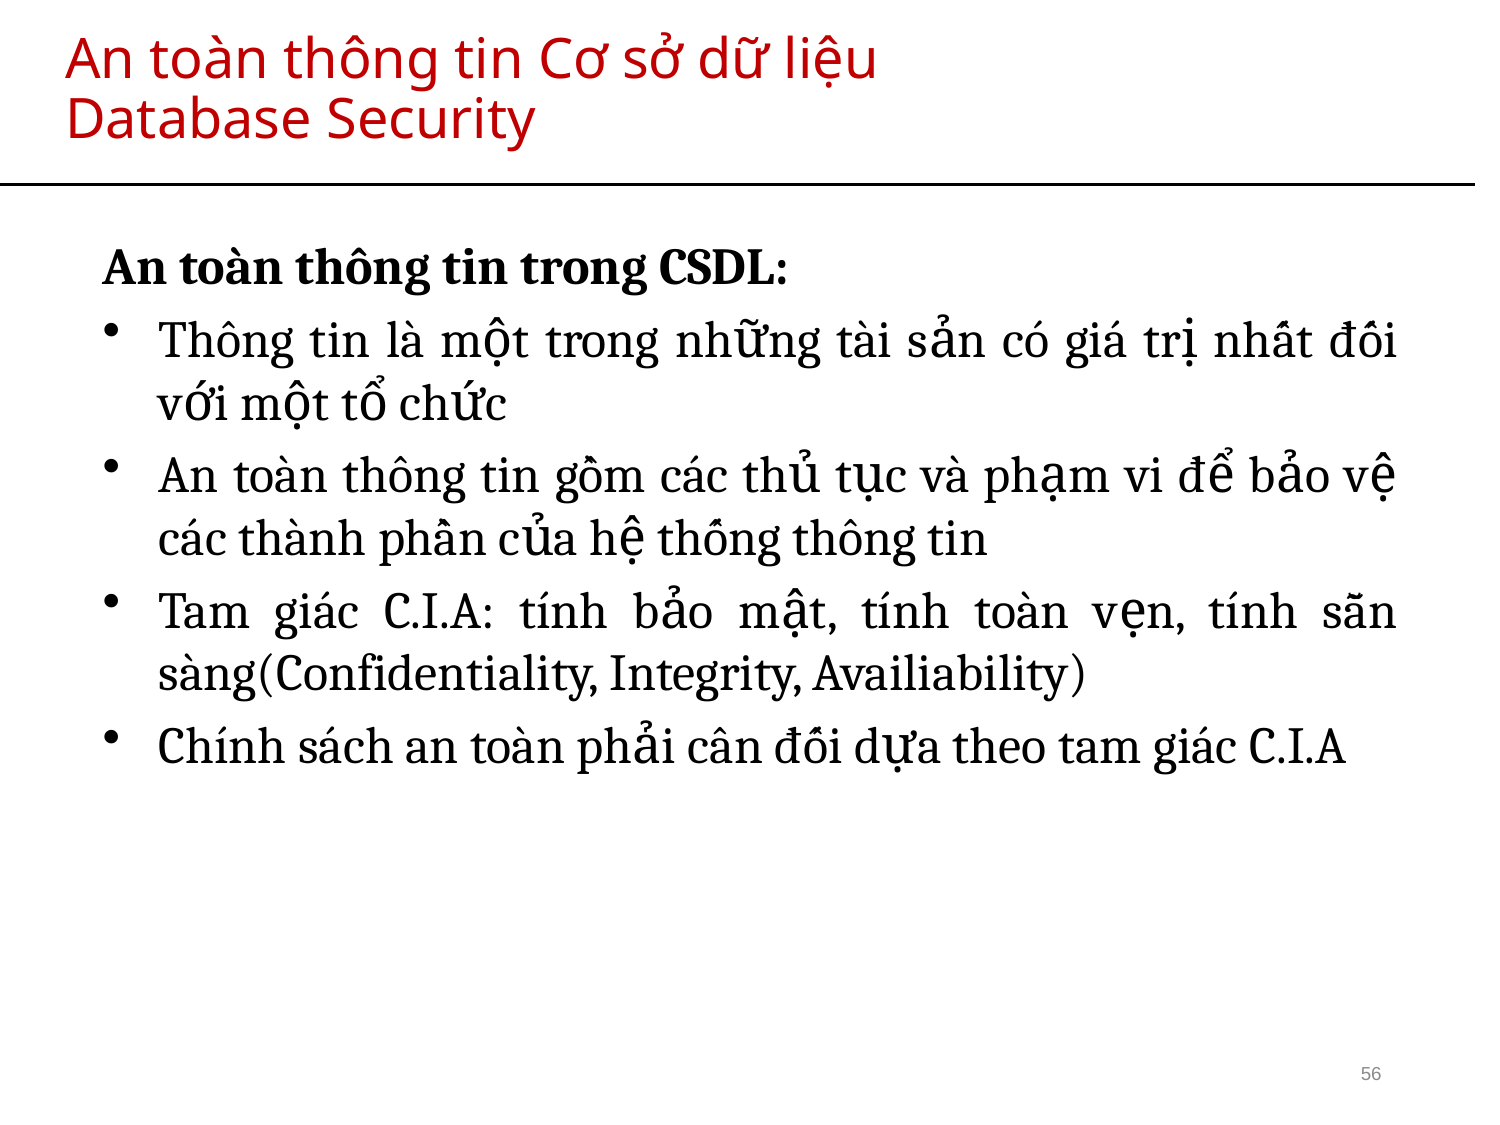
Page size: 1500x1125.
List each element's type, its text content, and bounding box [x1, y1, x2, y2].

text_box An toàn thông tin trong CSDL: Thông tin là một trong những tài sản có giá trị nhất đối với một tổ chức An toàn thông tin gồm các thủ tục và phạm vi để bảo vệ các thành phần của hệ thống thông tin Tam giác C.I.A: tính bảo mật, tính toàn vẹn, tính sẵn sàng(Confidentiality, Integrity, Availiability) Chính sách an toàn phải cân đối dựa theo tam giác C.I.A [87, 224, 1413, 950]
title An toàn thông tin Cơ sở dữ liệu Database Security [50, 22, 1500, 159]
slide_number 56 [1059, 1042, 1397, 1103]
